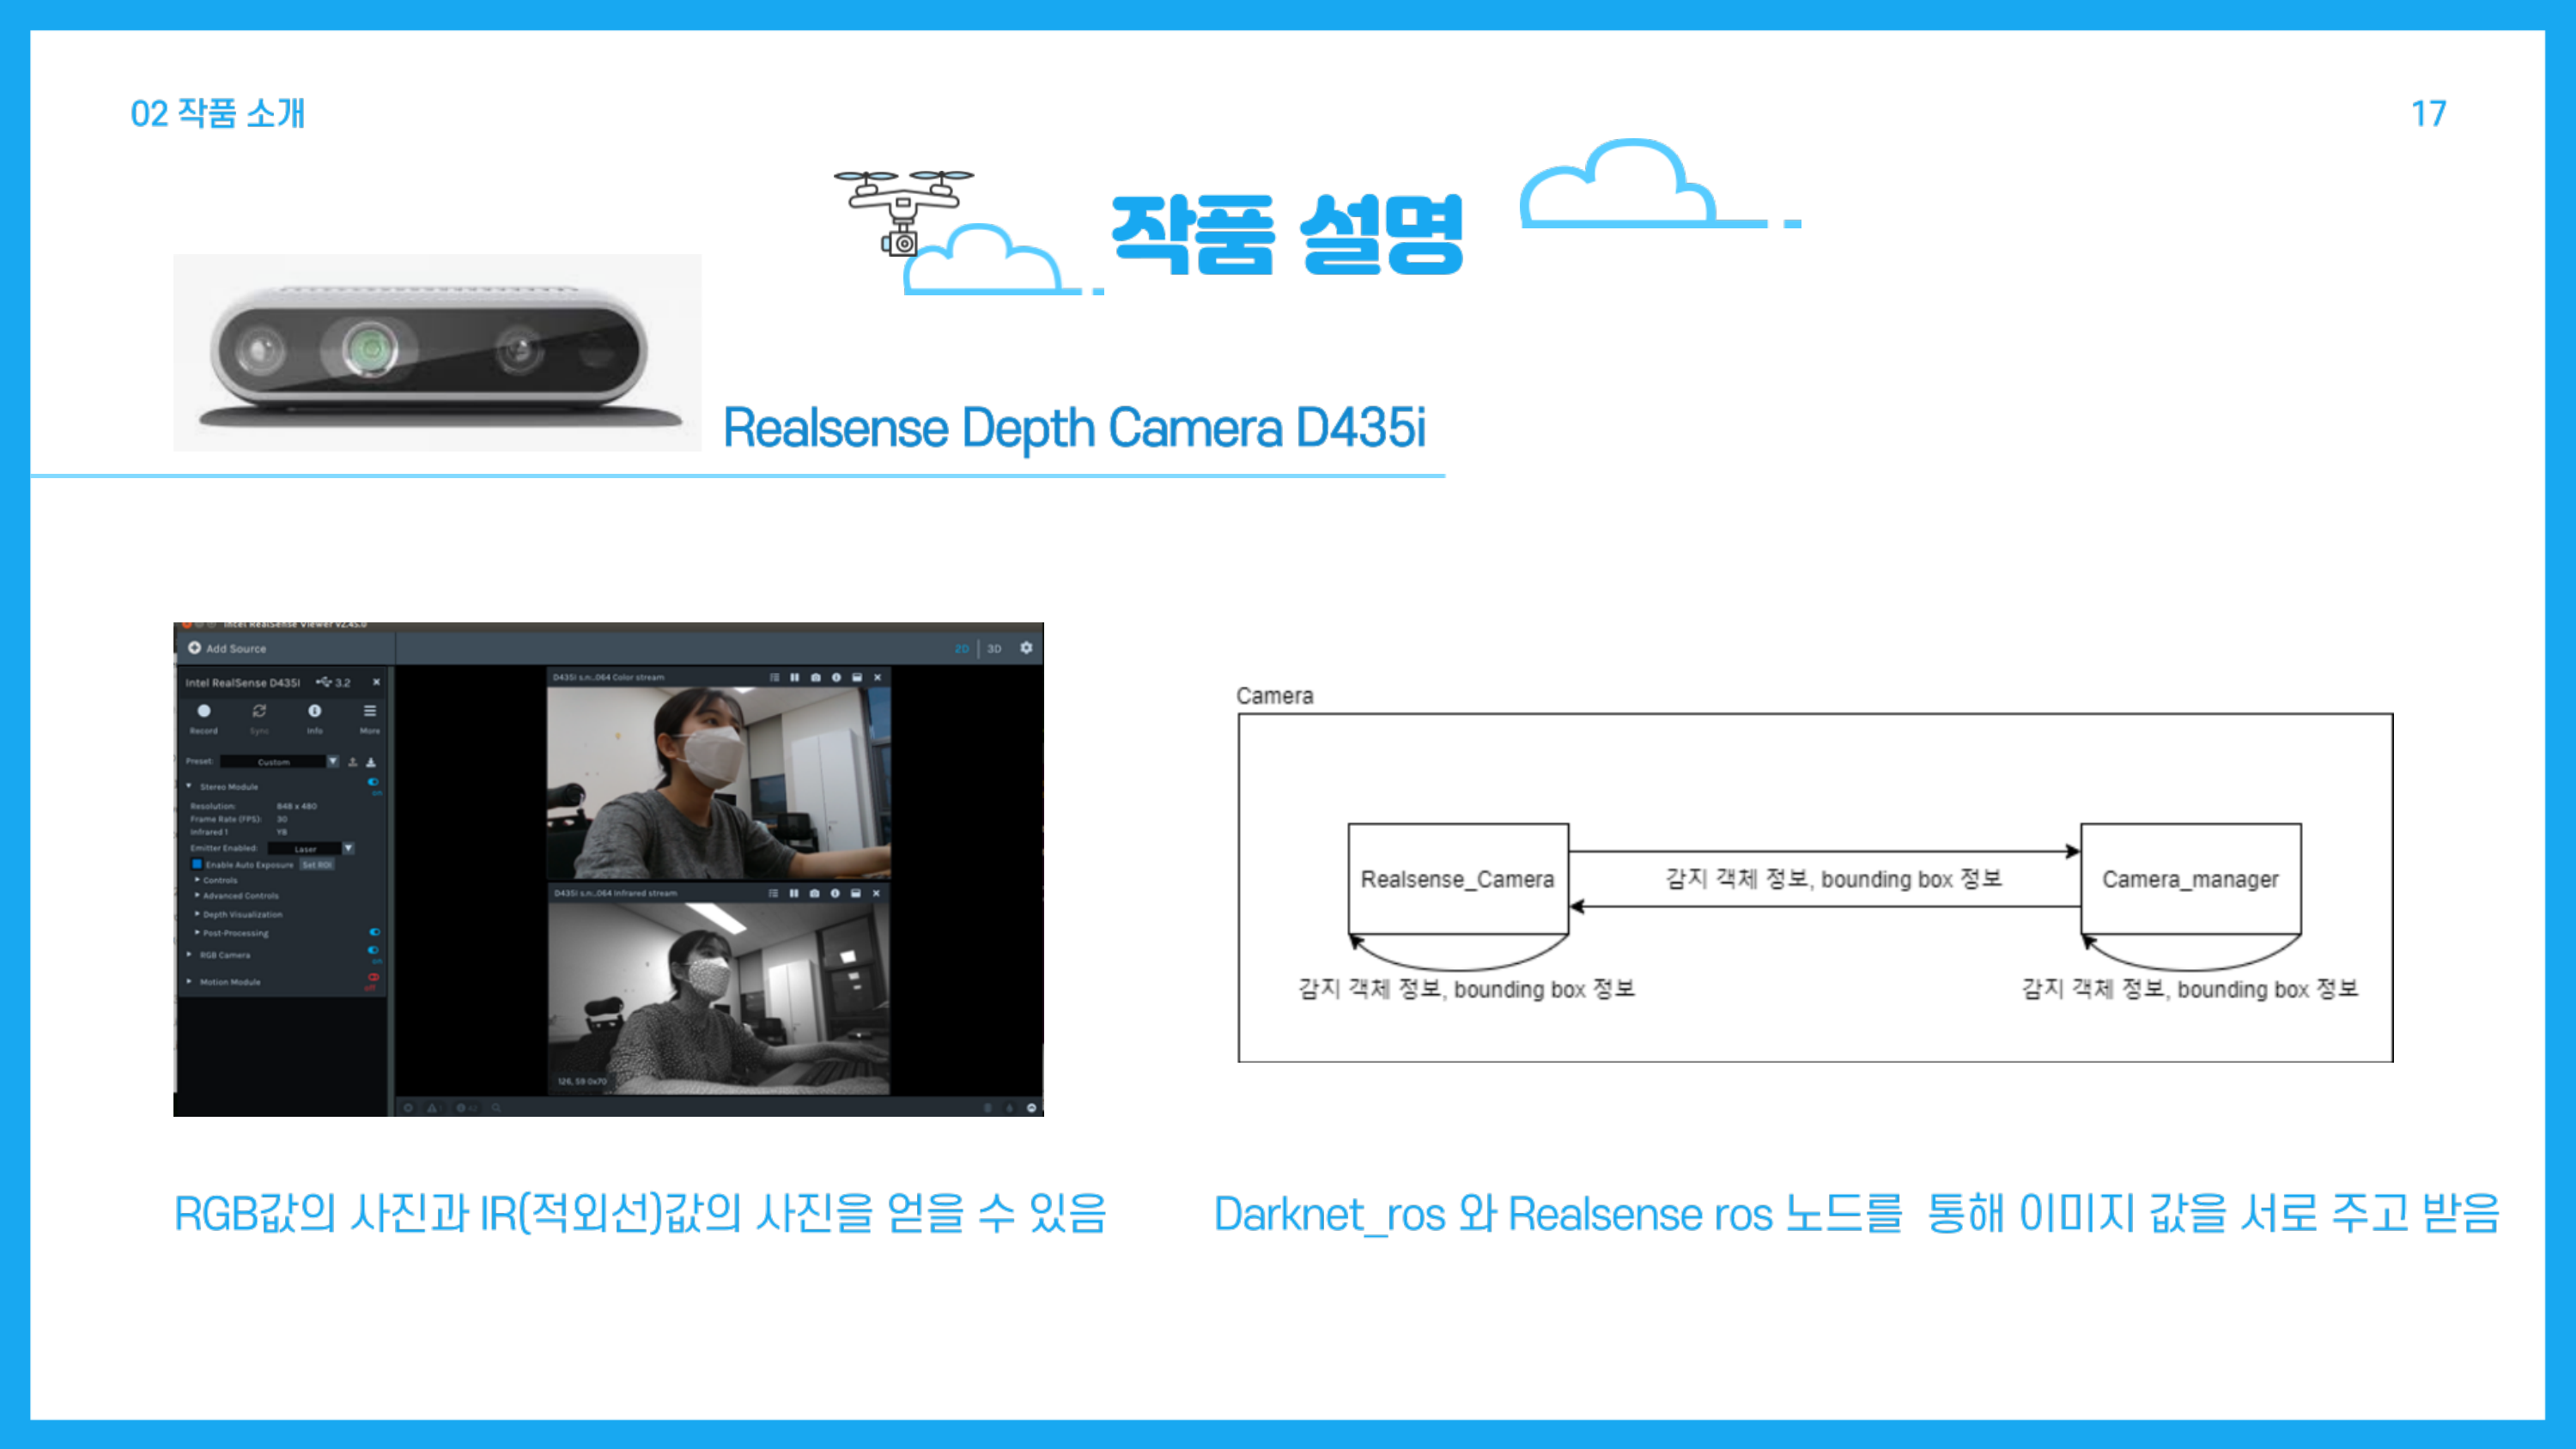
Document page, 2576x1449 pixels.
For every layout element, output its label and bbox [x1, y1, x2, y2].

text_box [0, 0, 2576, 1449]
text_box [173, 254, 704, 452]
text_box [495, 138, 2081, 295]
picture [695, 384, 1450, 482]
text_box [30, 474, 1448, 478]
picture [2400, 85, 2464, 144]
picture [1206, 1176, 2522, 1258]
text_box [1236, 676, 2394, 1064]
text_box [173, 622, 1044, 1118]
picture [125, 85, 321, 144]
picture [167, 1176, 1128, 1255]
